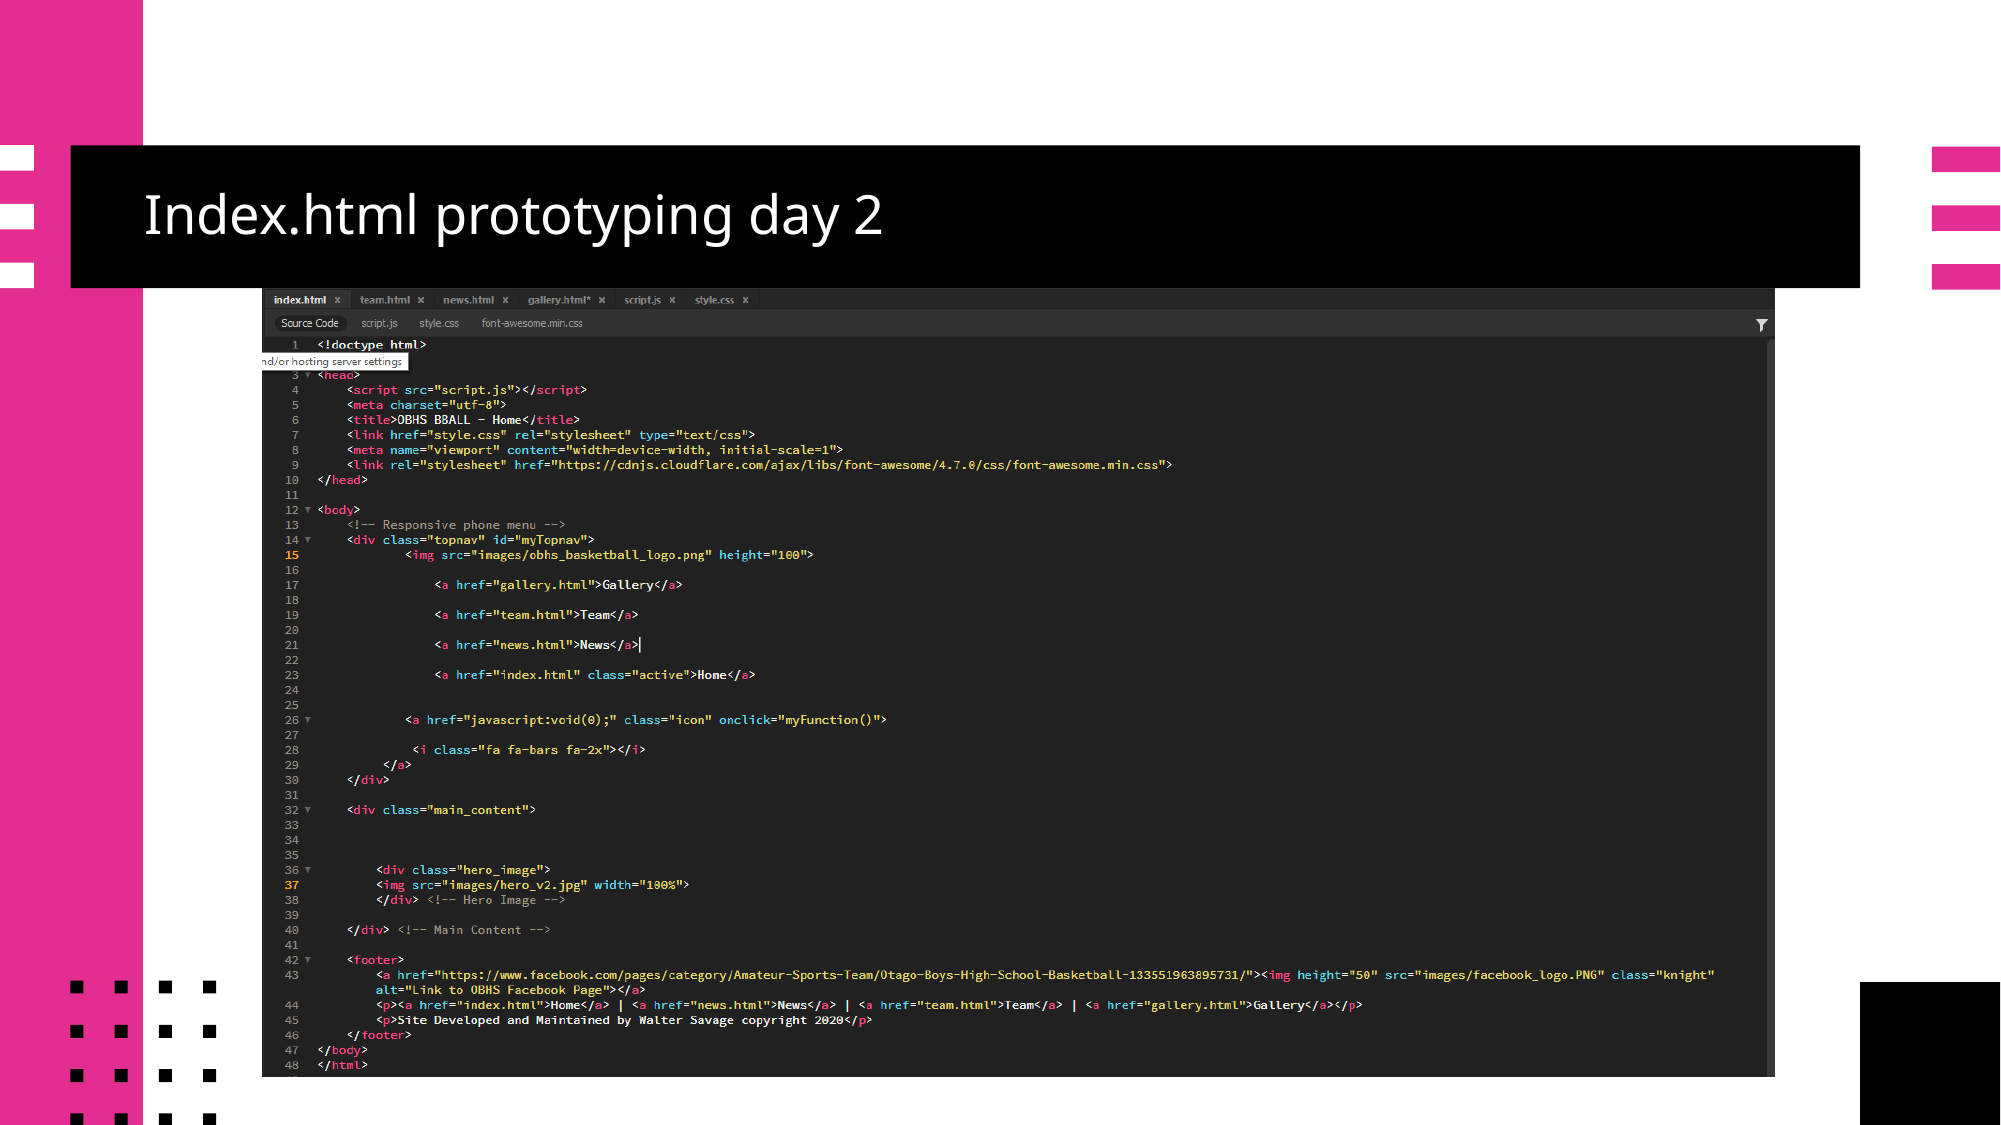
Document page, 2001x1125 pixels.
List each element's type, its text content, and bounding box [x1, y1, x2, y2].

picture [262, 287, 1775, 1077]
title Index.html prototyping day 2 [144, 145, 1861, 289]
